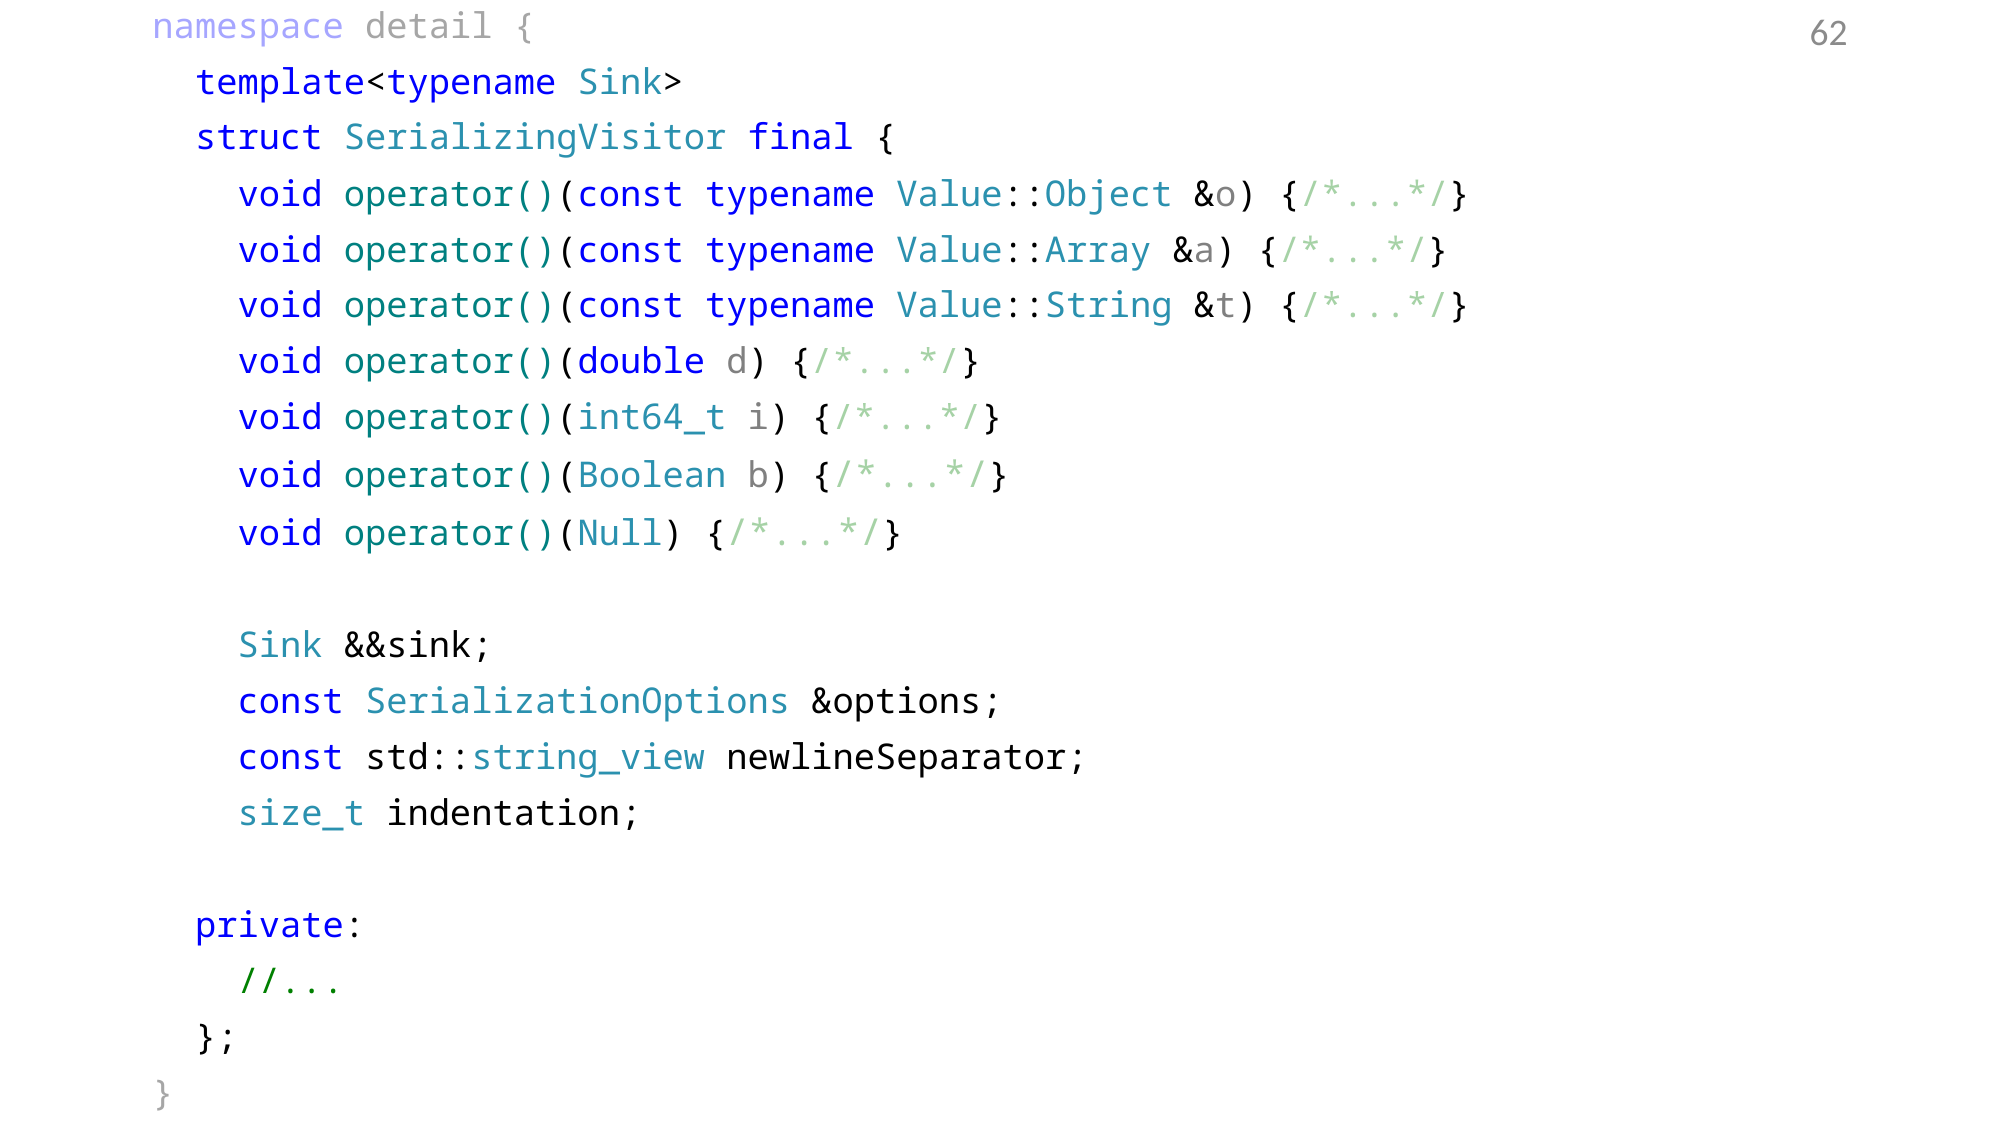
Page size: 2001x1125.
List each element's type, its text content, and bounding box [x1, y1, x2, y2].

slide_number 62 [1412, 0, 1863, 60]
list namespace detail { template<typename Sink> struct SerializingVisitor final { void operator()(const typename Value::Object &o) {/*...*/} void operator()(const typename Value::Array &a) {/*...*/} void operator()(const typename Value::String &t) {/*...*/} void operator()(double d) {/*...*/} void operator()(int64_t i) {/*...*/} void operator()(Boolean b) {/*...*/} void operator()(Null) {/*...*/} Sink &&sink; const SerializationOptions &options; const std::string_view newlineSeparator; size_t indentation; private: //... }; } [137, 0, 1863, 1125]
